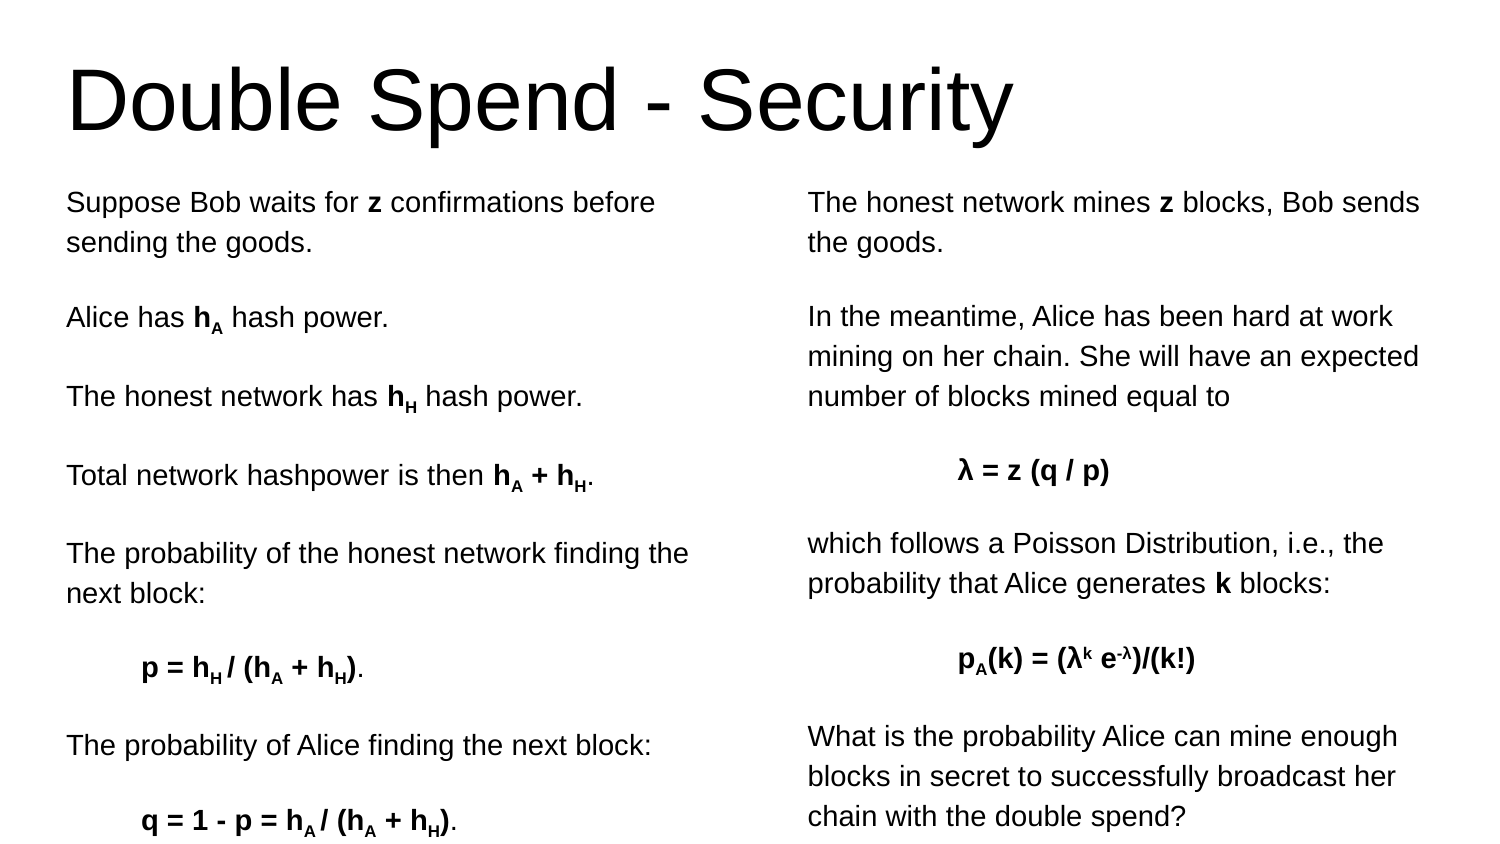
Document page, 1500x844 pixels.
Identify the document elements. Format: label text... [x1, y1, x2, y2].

list Suppose Bob waits for z confirmations before sending the goods. Alice has hA hash power. The honest network has hH hash power. Total network hashpower is then hA + hH. The probability of the honest network finding the next block: p = hH / (hA + hH). The probability of Alice finding the next block: q = 1 - p = hA / (hA + hH). [51, 163, 708, 714]
list The honest network mines z blocks, Bob sends the goods. In the meantime, Alice has been hard at work mining on her chain. She will have an expected number of blocks mined equal to λ = z (q / p) which follows a Poisson Distribution, i.e., the probability that Alice generates k blocks: pA(k) = (λk e-λ)/(k!) What is the probability Alice can mine enough blocks in secret to successfully broadcast her chain with the double spend? [792, 163, 1449, 714]
title Double Spend - Security [51, 26, 1449, 164]
